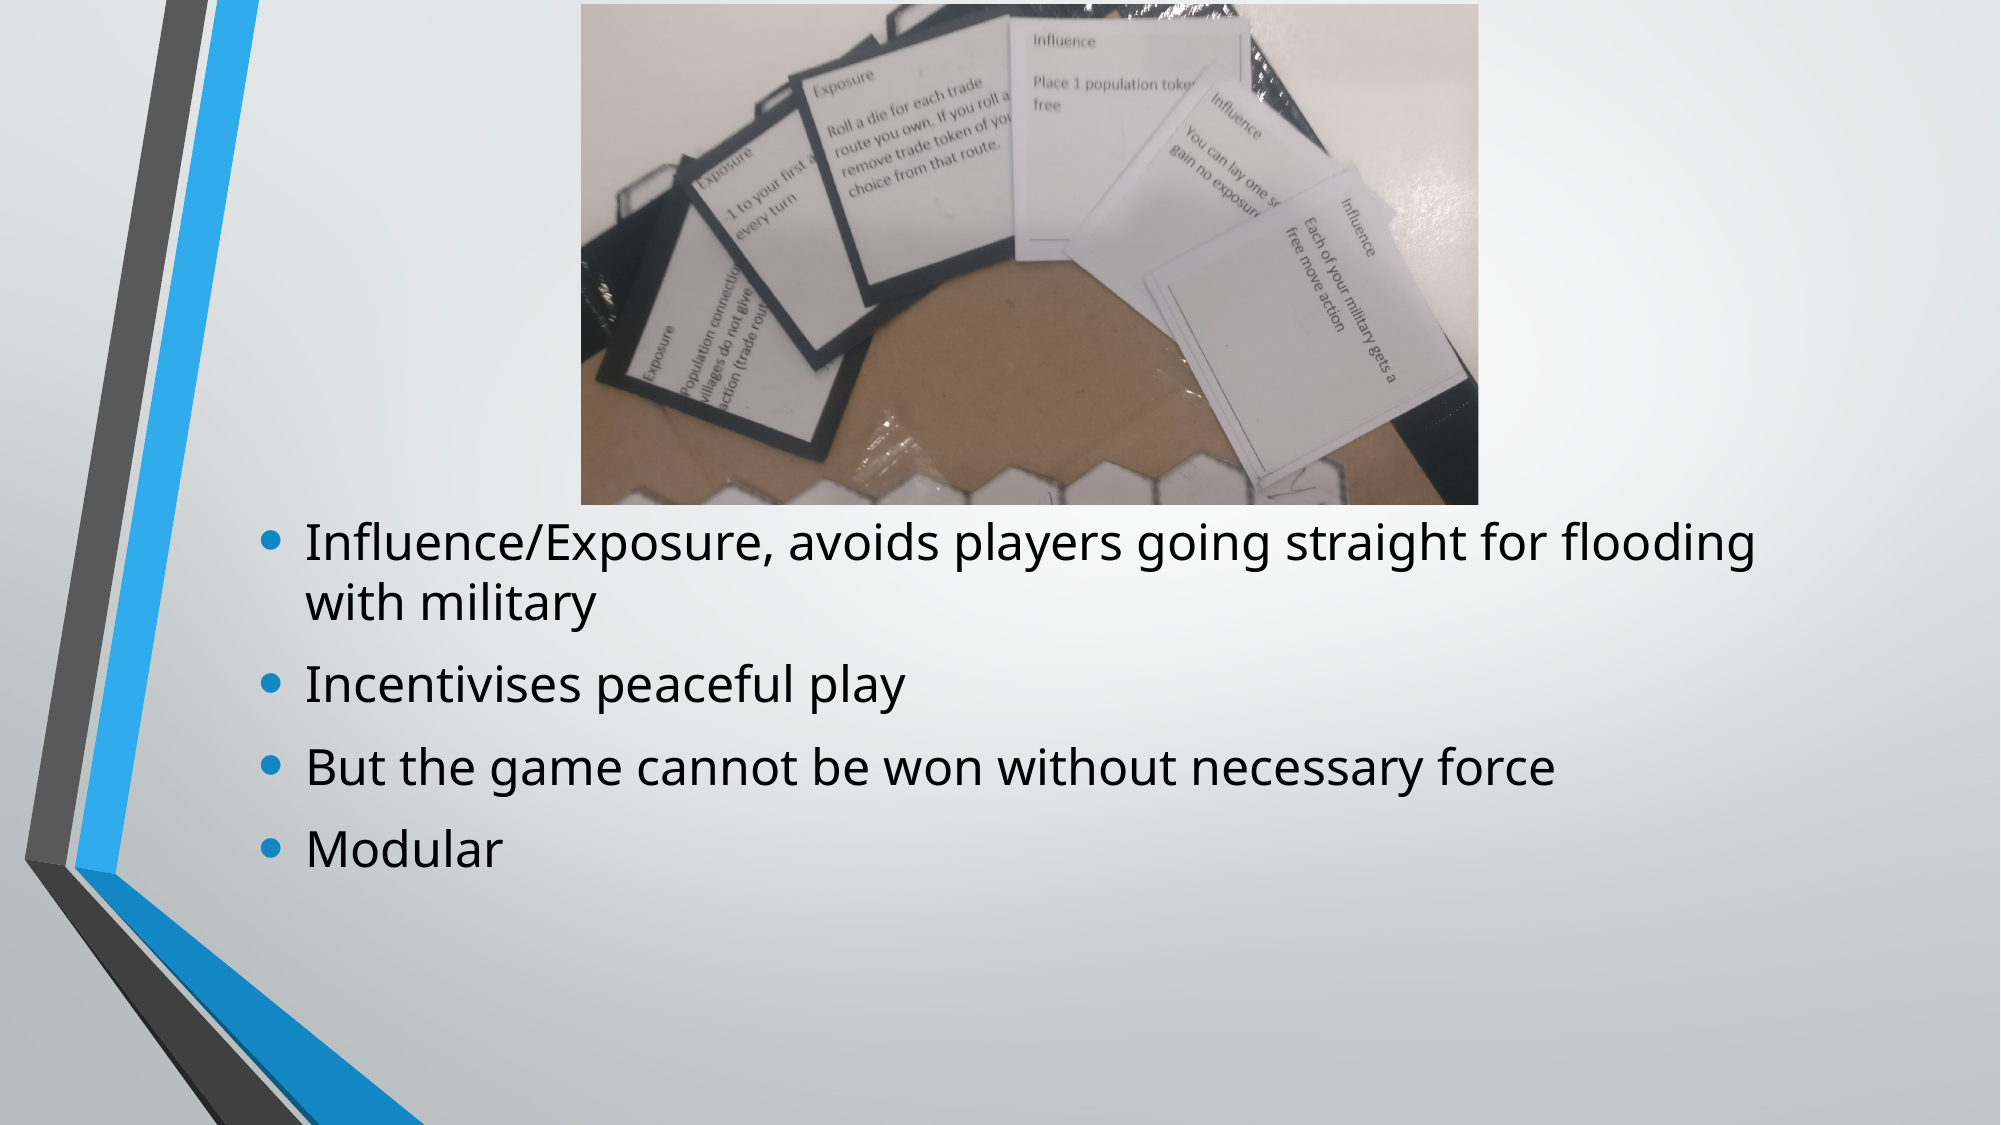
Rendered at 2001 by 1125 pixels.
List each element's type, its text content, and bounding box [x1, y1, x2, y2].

list Influence/Exposure, avoids players going straight for flooding with military Incentivises peaceful play But the game cannot be won without necessary force Modular [243, 437, 1887, 950]
picture [580, 3, 1479, 505]
